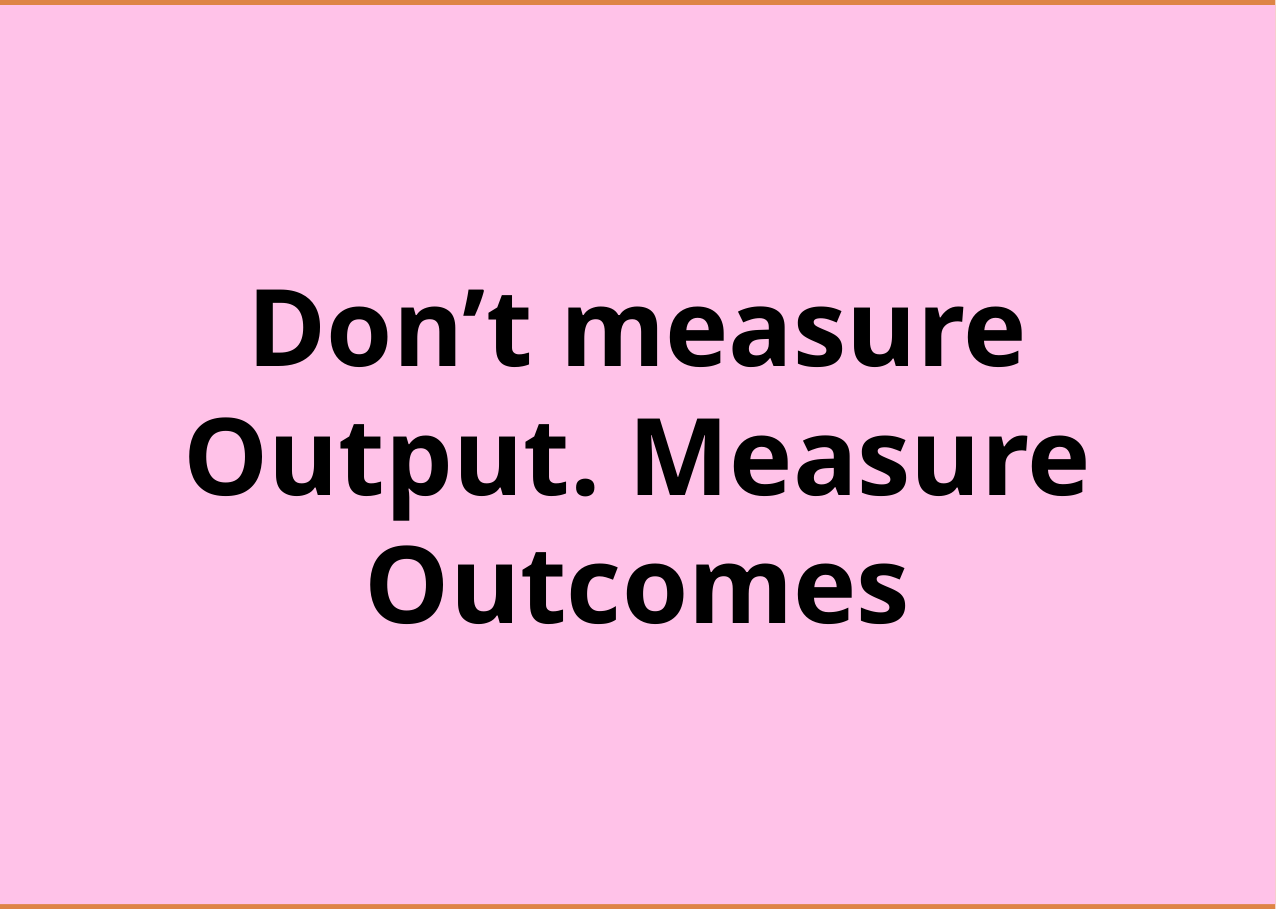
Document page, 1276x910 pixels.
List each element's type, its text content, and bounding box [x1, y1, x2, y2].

text_box [0, 4, 1276, 905]
text_box Don’t measure Output. Measure Outcomes [55, 252, 1220, 653]
